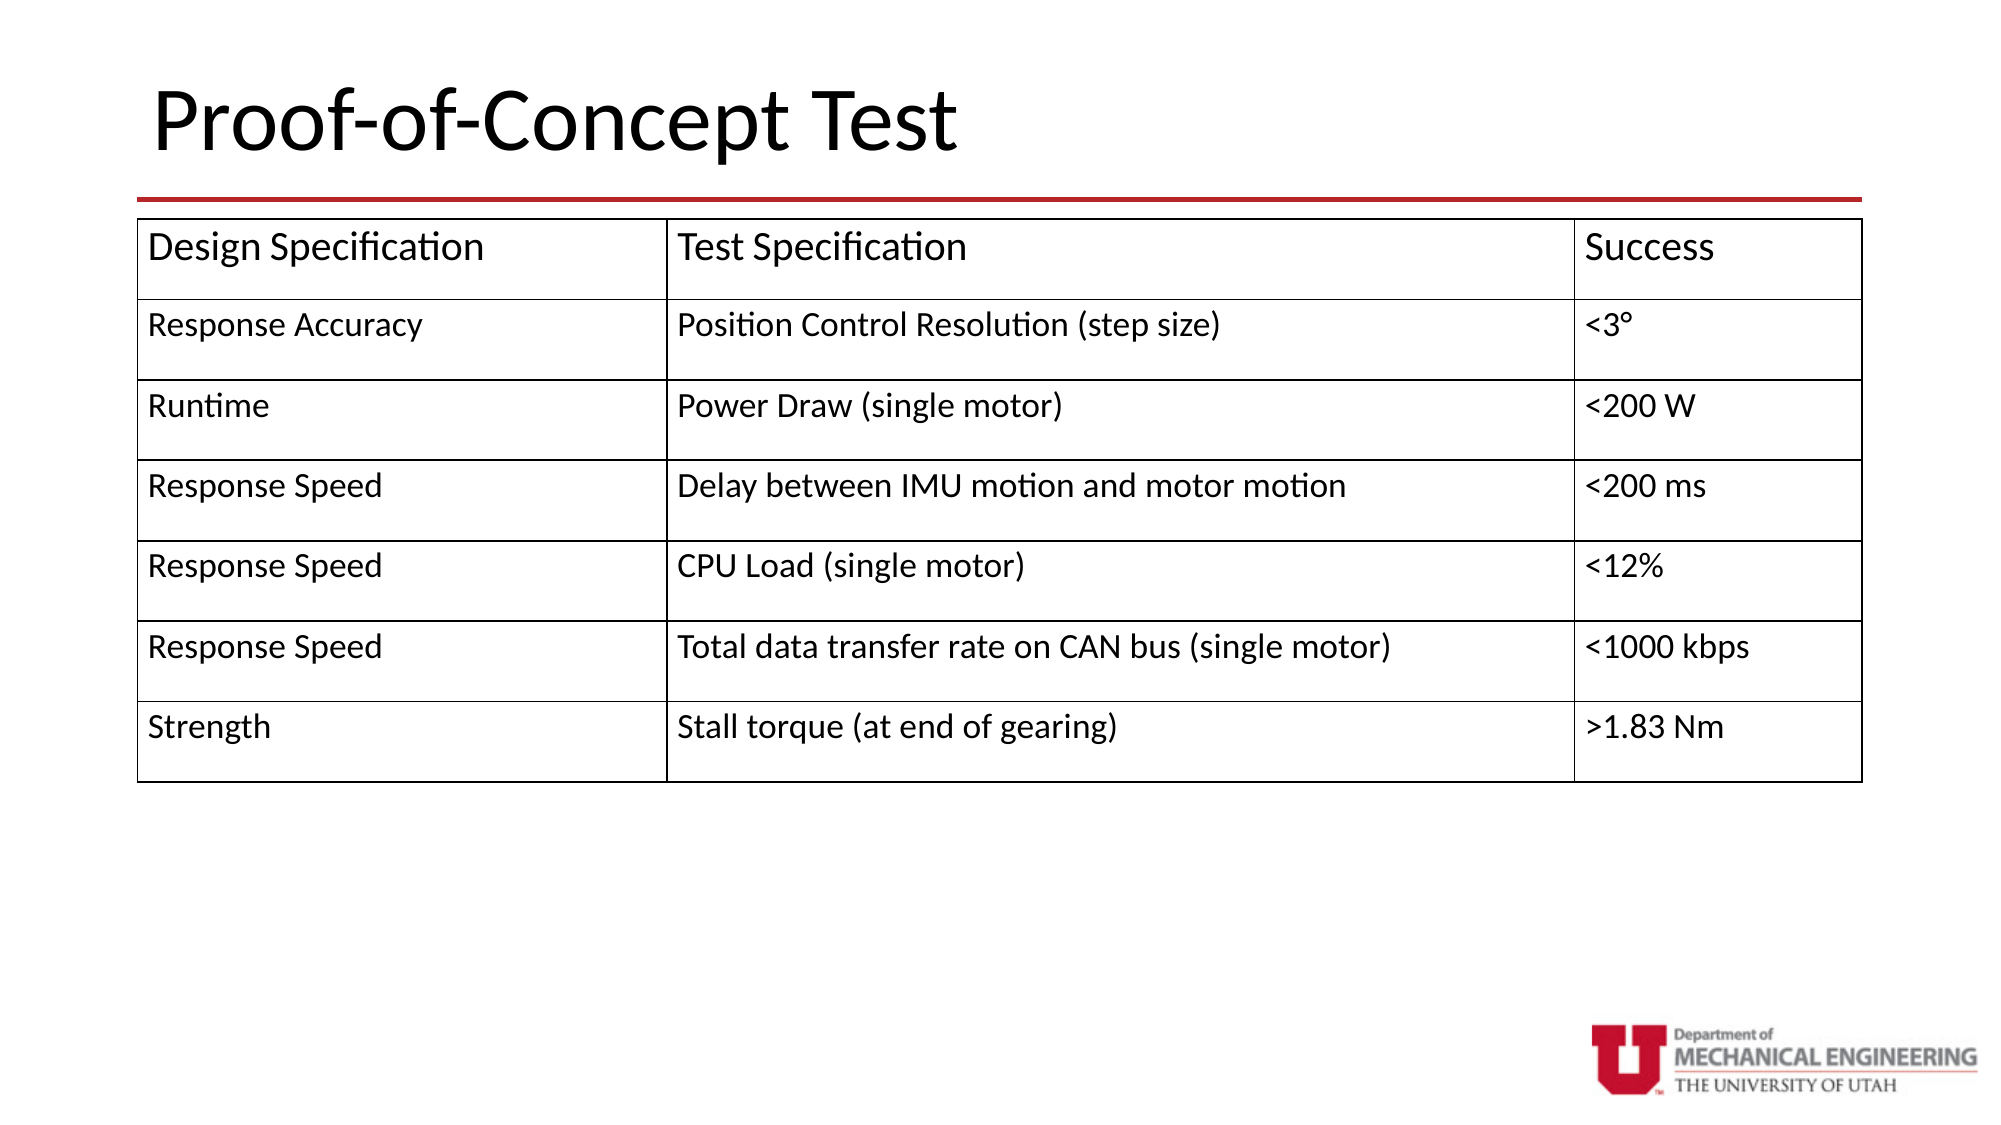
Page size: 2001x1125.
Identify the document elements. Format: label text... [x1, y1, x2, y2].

table_cell >1.83 Nm [1575, 702, 1861, 781]
table_cell <3° [1575, 300, 1861, 379]
table_cell Runtime [138, 381, 666, 459]
picture [1591, 990, 1978, 1112]
table_cell Response Accuracy [138, 300, 666, 379]
title Proof-of-Concept Test [137, 59, 1863, 183]
table_cell Delay between IMU motion and motor motion [668, 461, 1574, 540]
table_header Test Specification [668, 220, 1574, 299]
table_cell <200 W [1575, 381, 1861, 459]
table_cell Strength [138, 702, 666, 781]
table_cell Response Speed [138, 622, 666, 701]
table_cell Response Speed [138, 461, 666, 540]
table_cell Power Draw (single motor) [668, 381, 1574, 459]
table_cell <1000 kbps [1575, 622, 1861, 701]
table_cell CPU Load (single motor) [668, 542, 1574, 620]
table_cell Stall torque (at end of gearing) [668, 702, 1574, 781]
table_header Success [1575, 220, 1861, 299]
table_header Design Specification [138, 220, 666, 299]
table_cell Position Control Resolution (step size) [668, 300, 1574, 379]
table_cell <200 ms [1575, 461, 1861, 540]
table_cell <12% [1575, 542, 1861, 620]
table_cell Response Speed [138, 542, 666, 620]
table_cell Total data transfer rate on CAN bus (single motor) [668, 622, 1574, 701]
